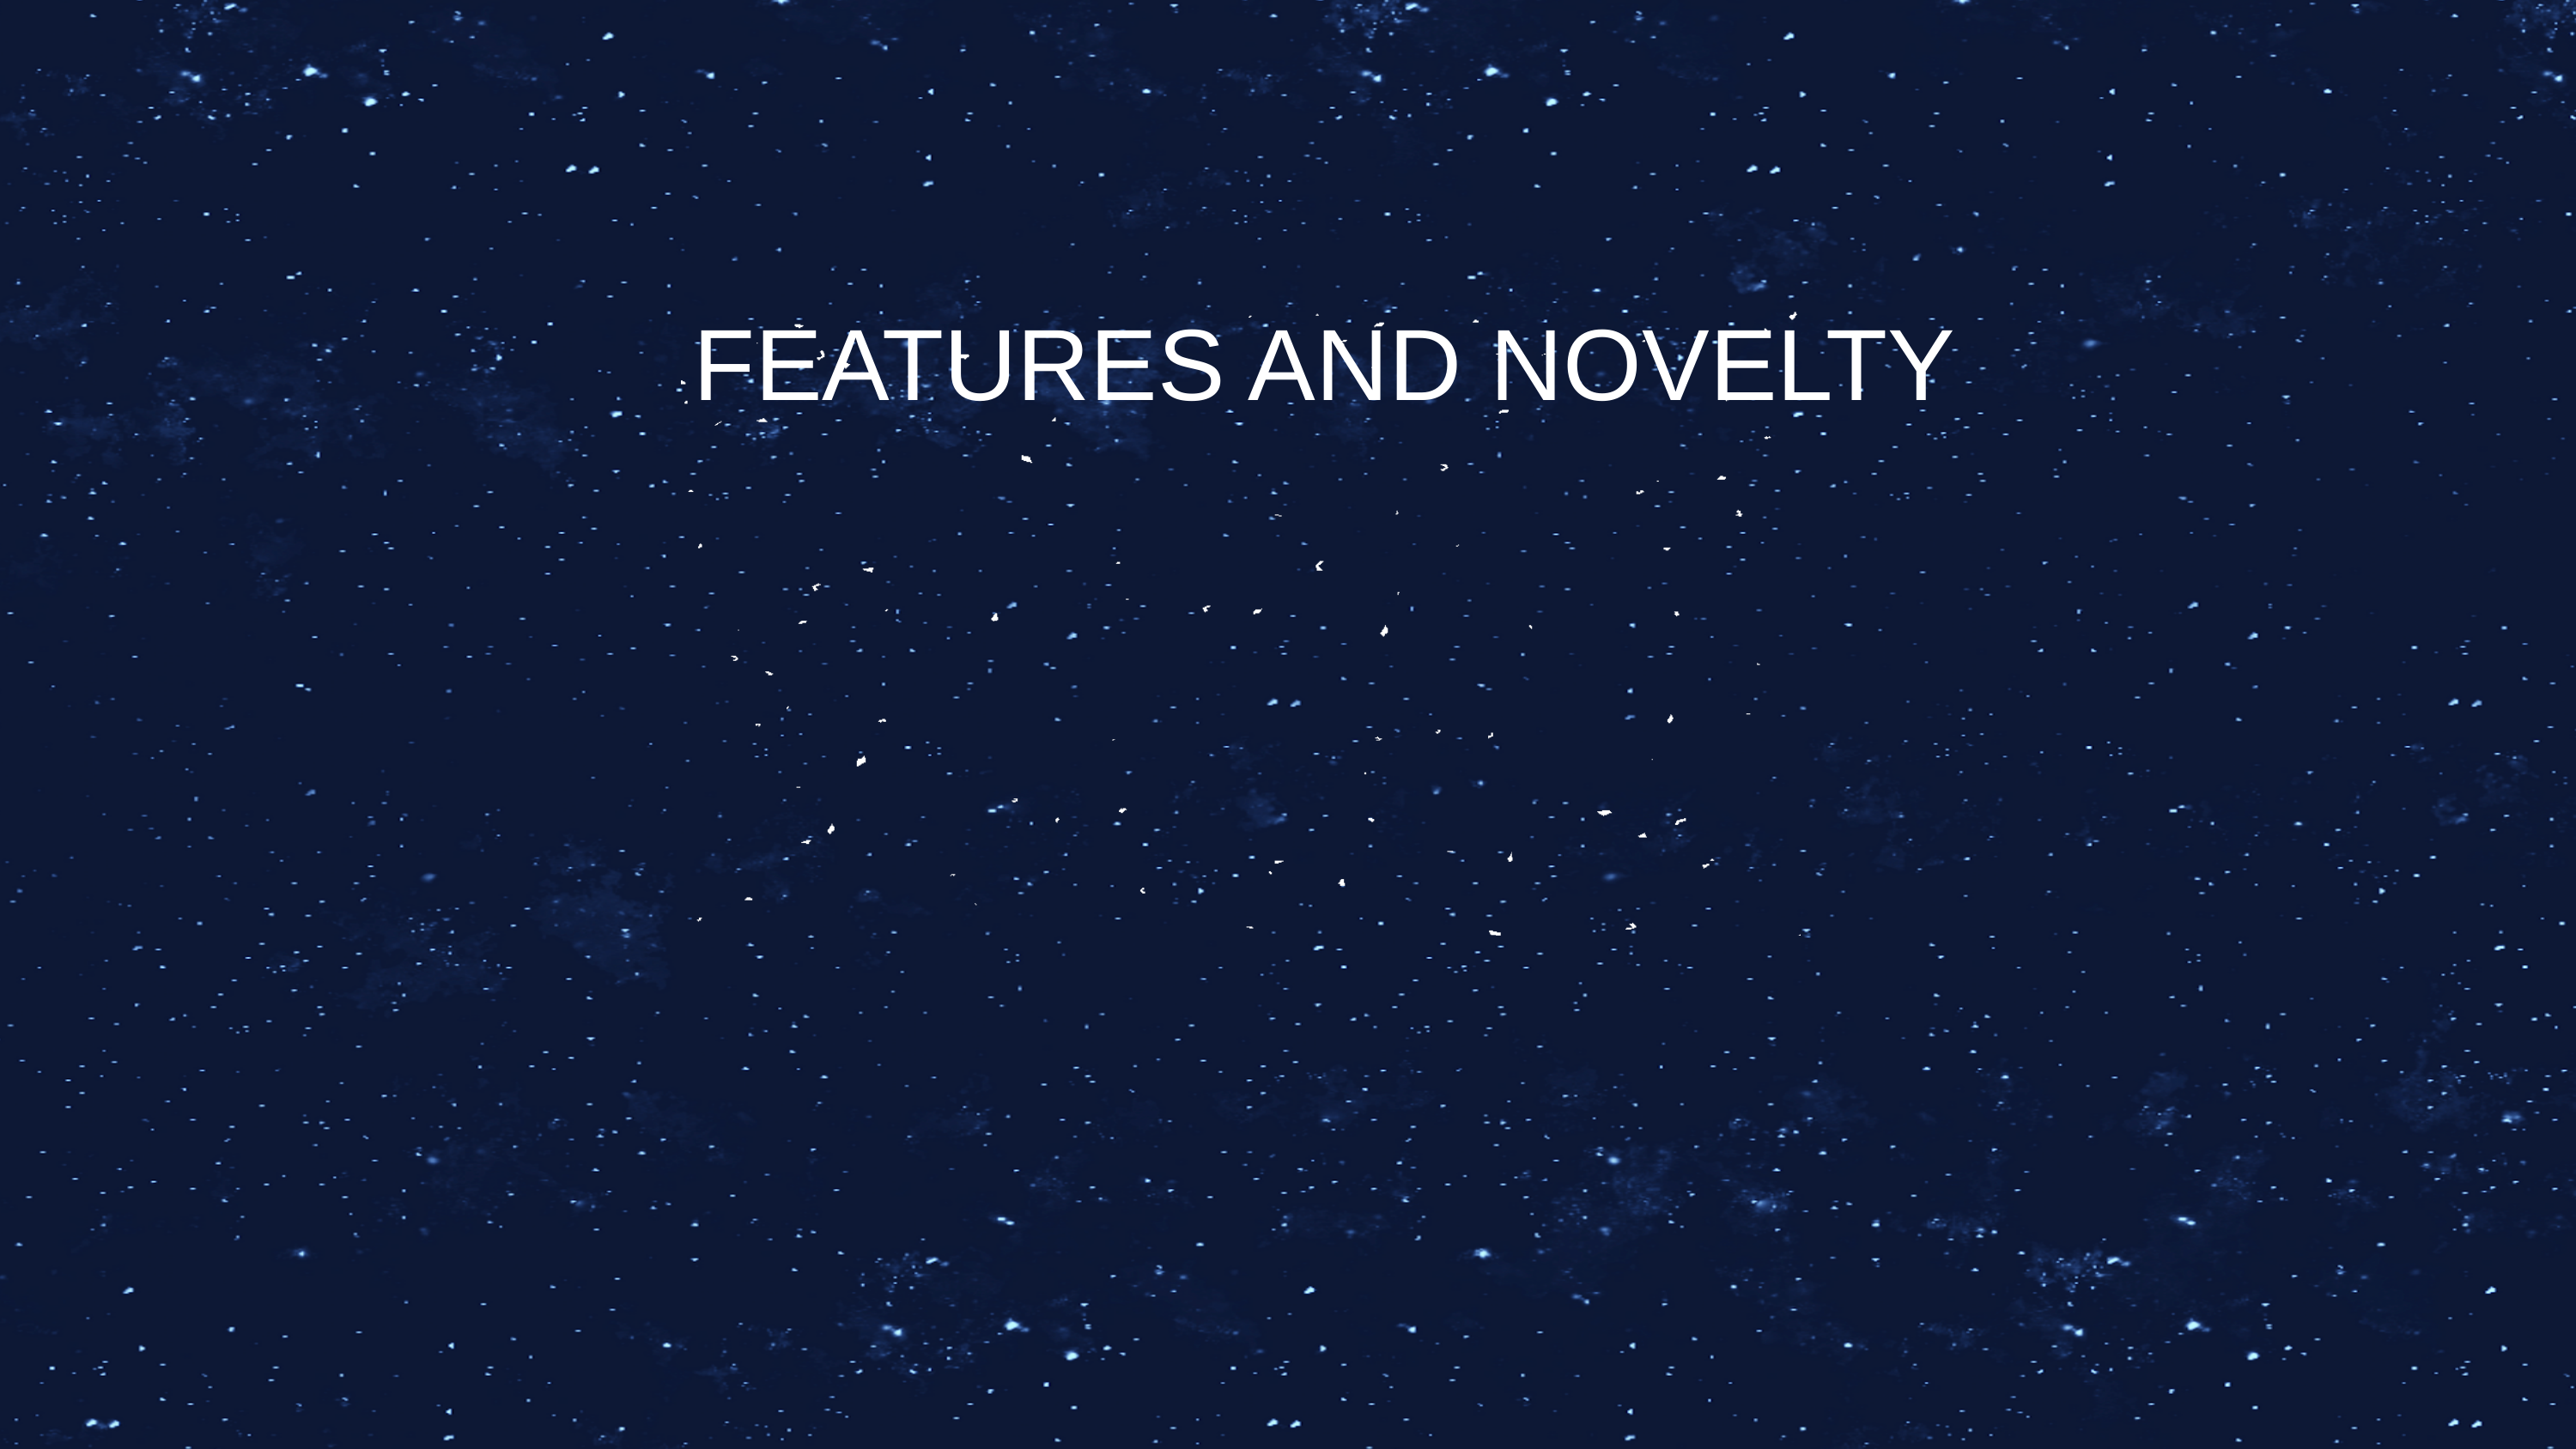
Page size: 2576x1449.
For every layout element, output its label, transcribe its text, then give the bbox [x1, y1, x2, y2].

picture [680, 307, 1801, 936]
text_box FEATURES AND NOVELTY [680, 288, 1967, 421]
text_box [0, 0, 2576, 1449]
